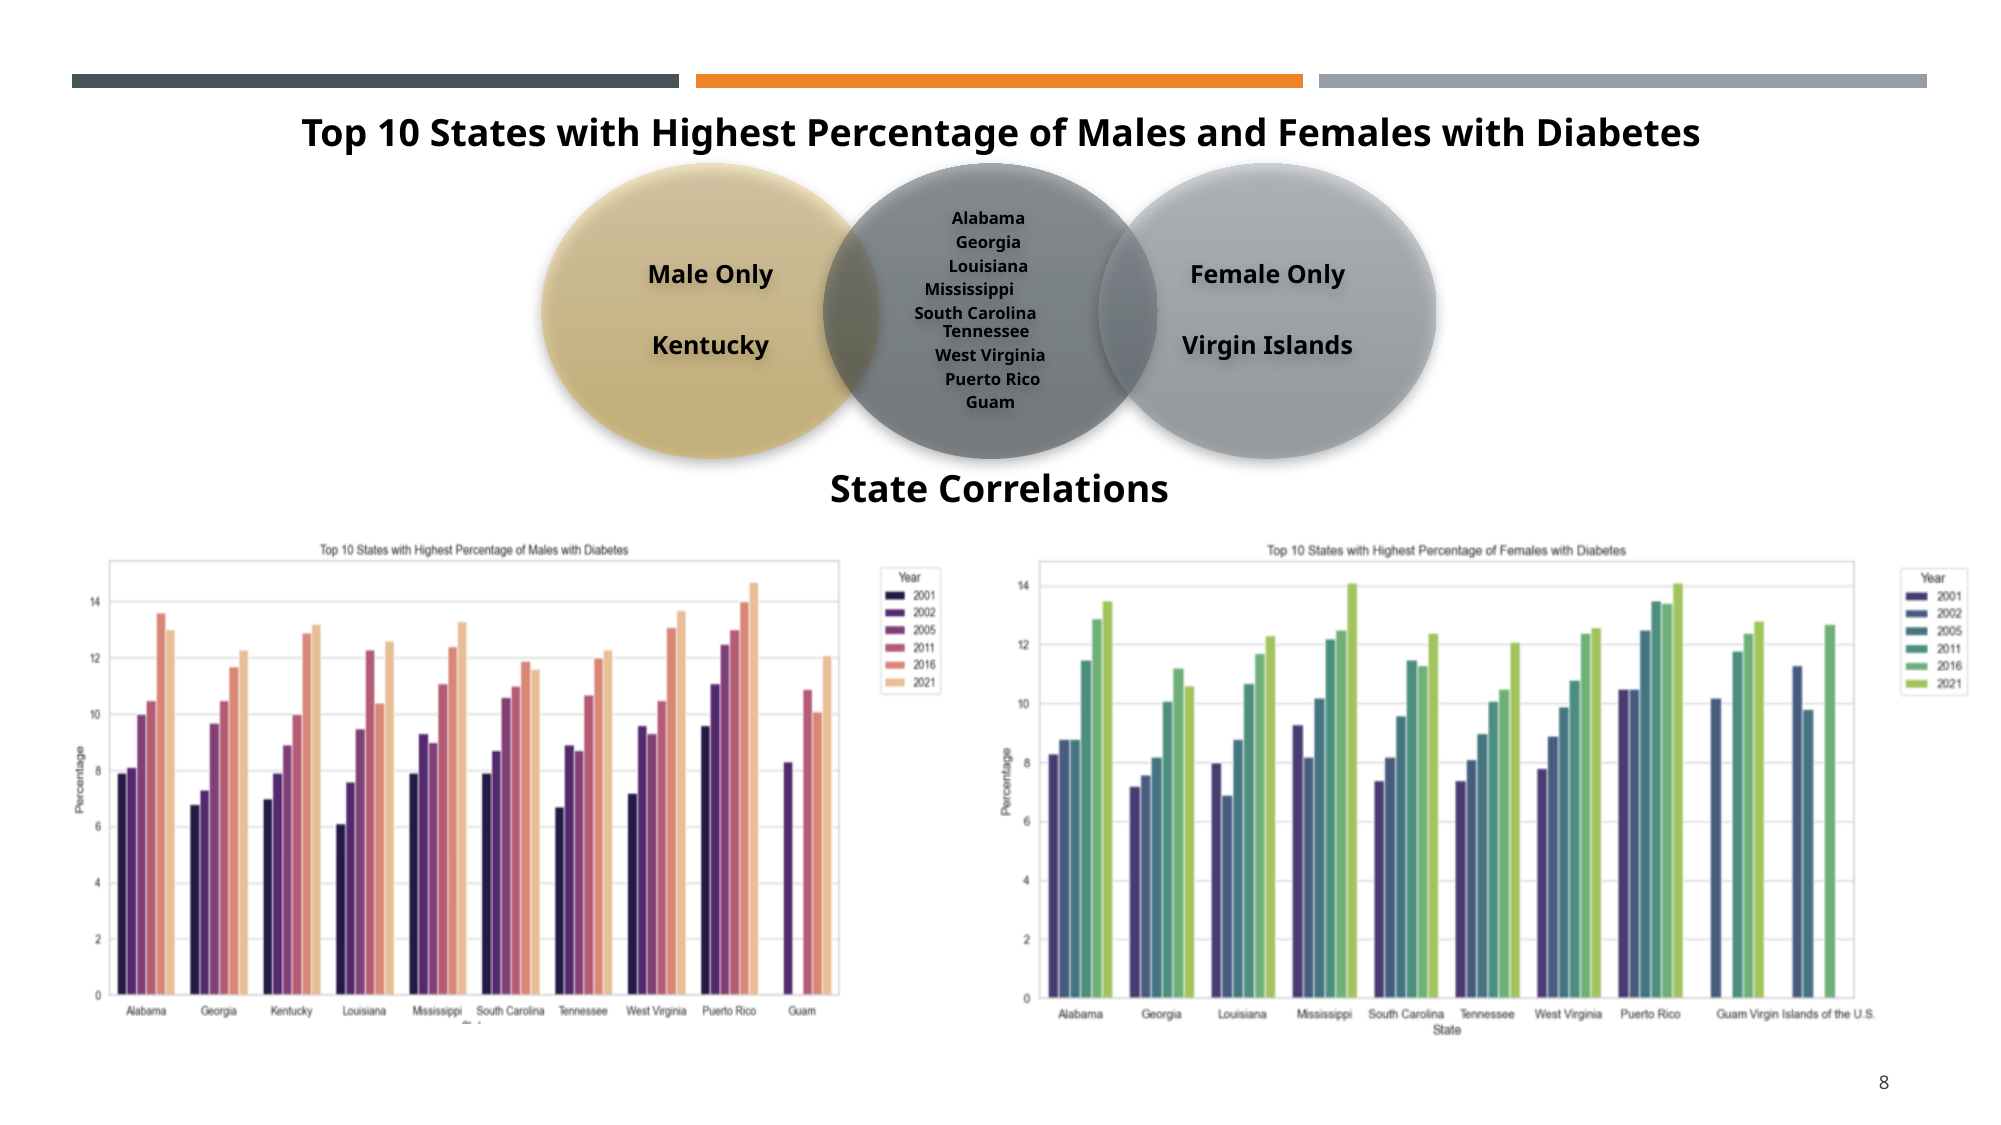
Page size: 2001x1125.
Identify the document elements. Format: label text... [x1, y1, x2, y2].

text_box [541, 162, 1438, 460]
picture [47, 535, 944, 1024]
text_box State Correlations [74, 457, 1926, 563]
slide_number 8 [1732, 1063, 1905, 1114]
picture [968, 535, 1981, 1055]
text_box Top 10 States with Highest Percentage of Males and Females with Diabetes [76, 101, 1928, 207]
